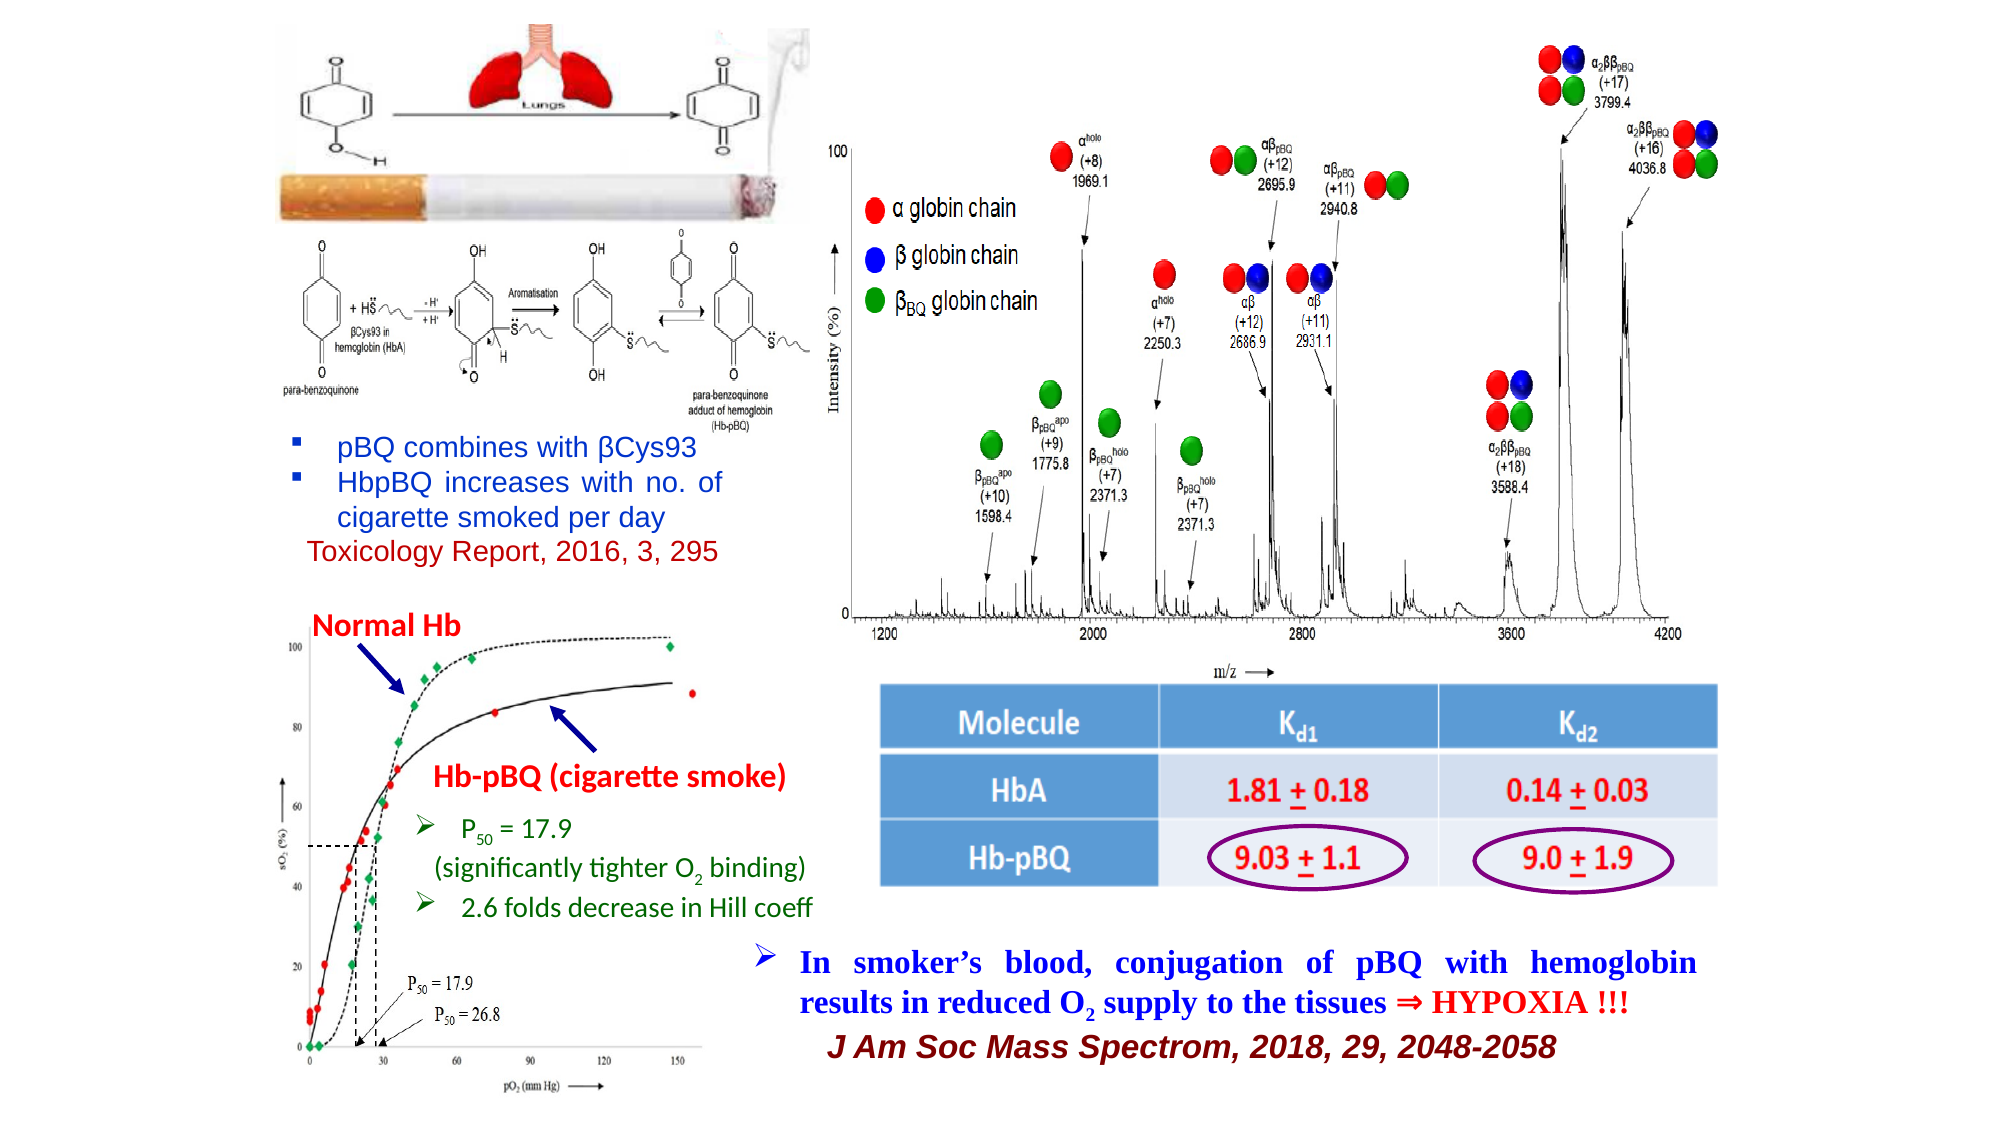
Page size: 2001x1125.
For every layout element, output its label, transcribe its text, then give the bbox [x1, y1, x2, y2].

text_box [274, 596, 863, 1100]
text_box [877, 681, 1722, 893]
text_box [274, 24, 810, 578]
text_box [818, 43, 1719, 696]
text_box In smoker’s blood, conjugation of pBQ with hemoglobin results in reduced O2 supply to the tissues ⇒ HYPOXIA !!! J Am Soc Mass Spectrom, 2018, 29, 2048-2058 [863, 932, 1714, 1073]
